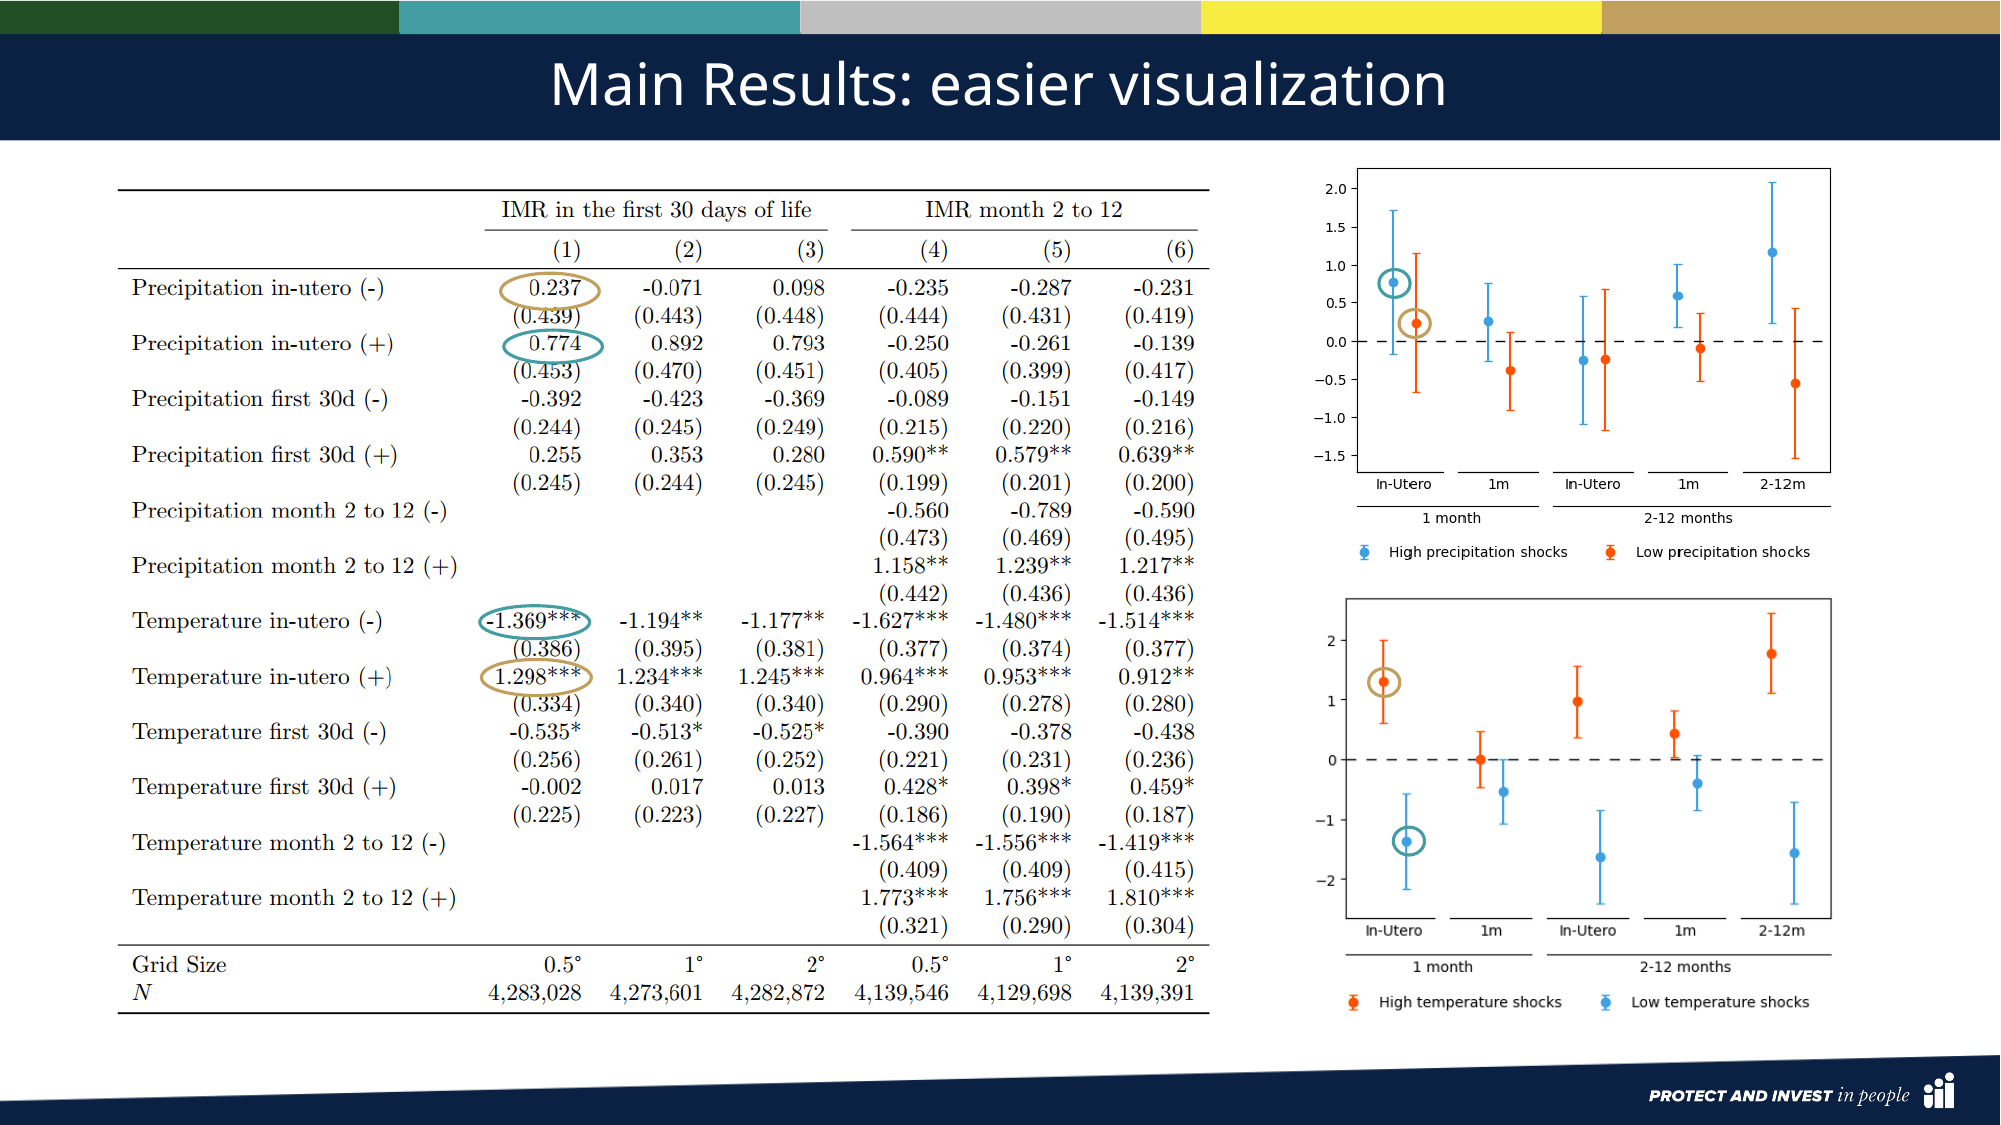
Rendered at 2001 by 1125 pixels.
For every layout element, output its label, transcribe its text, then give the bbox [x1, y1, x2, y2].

picture [1303, 158, 1842, 575]
picture [1303, 588, 1842, 1026]
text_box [0, 1055, 2000, 1125]
list Main Results: easier visualization [0, 35, 2000, 141]
picture [109, 178, 1233, 1026]
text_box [0, 0, 2000, 35]
